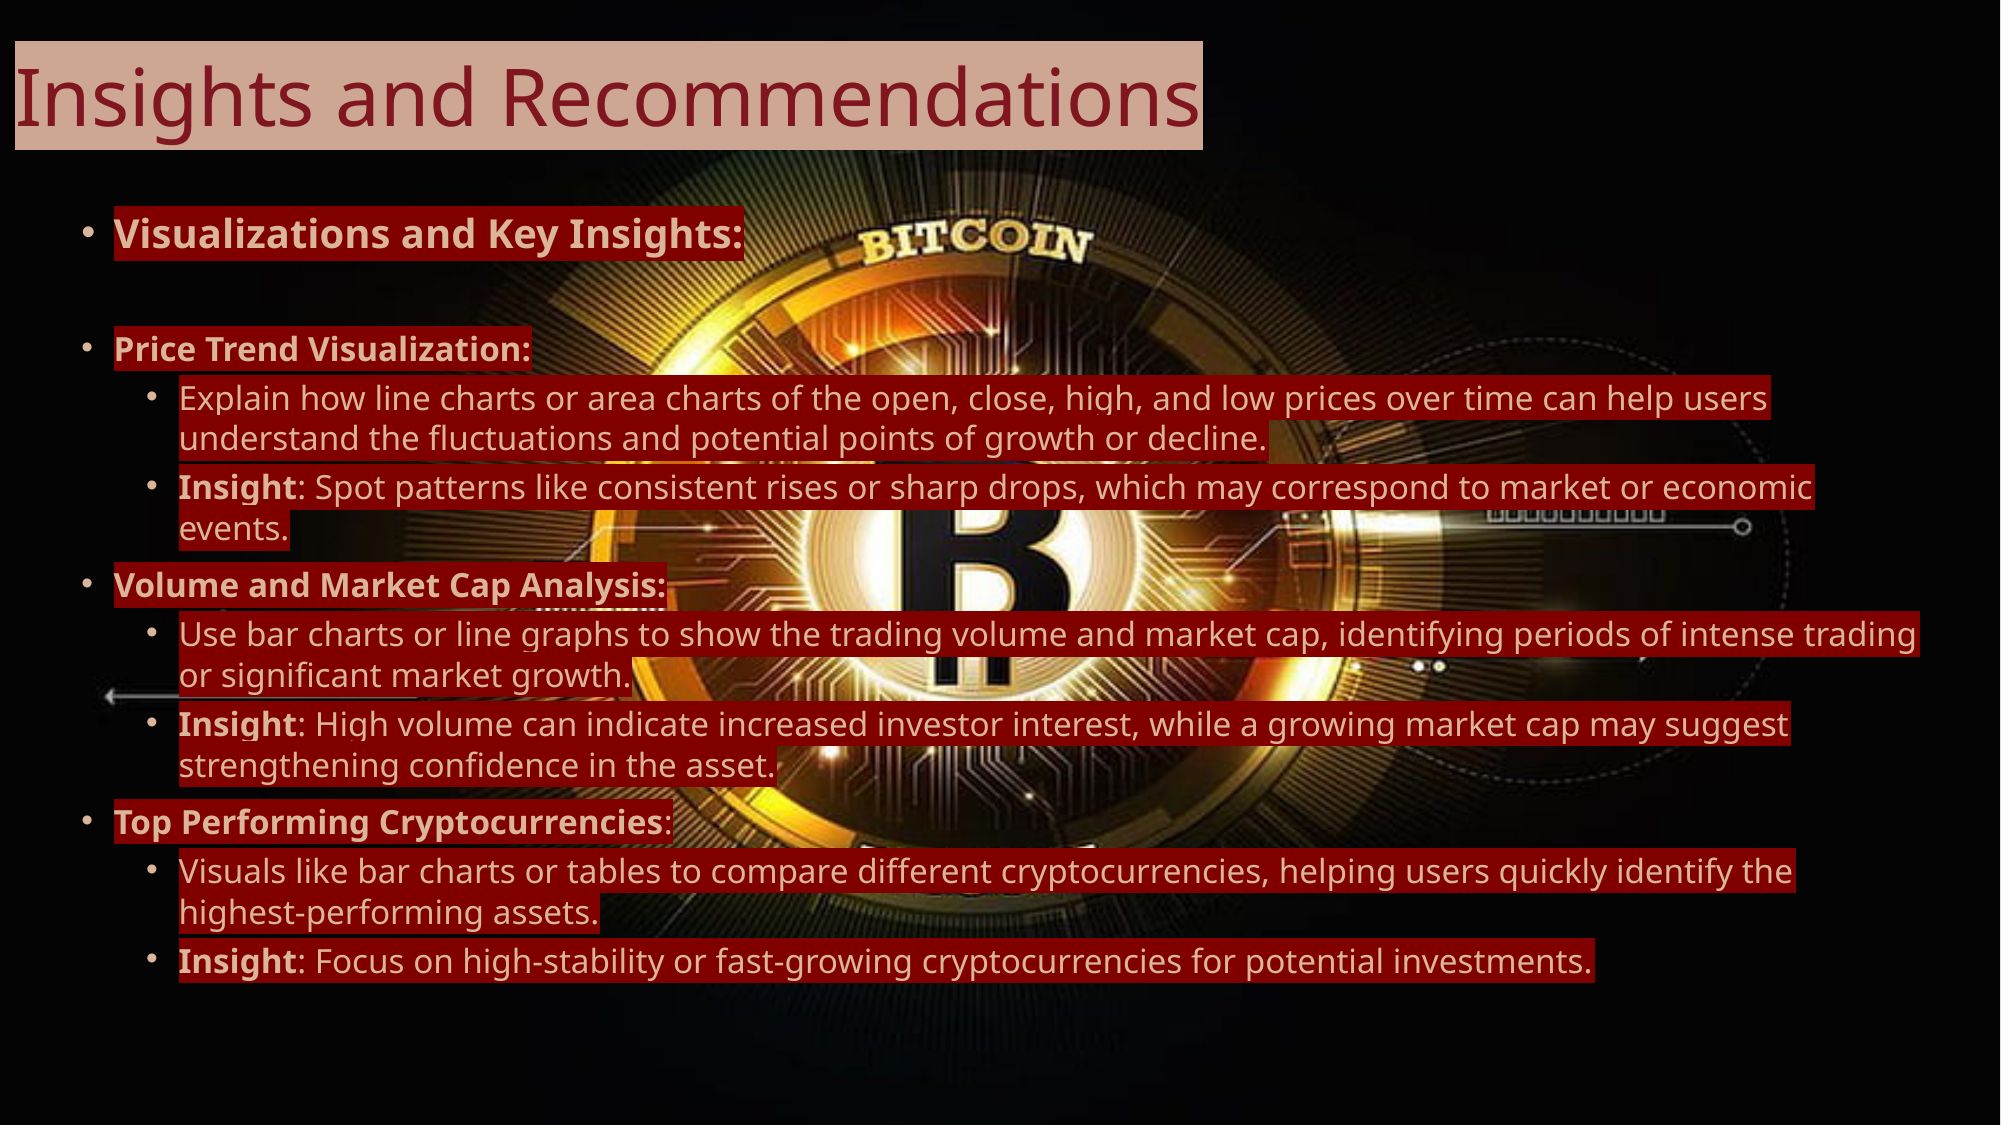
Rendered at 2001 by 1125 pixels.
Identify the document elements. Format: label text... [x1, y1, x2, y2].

picture [0, 0, 2001, 1125]
list Visualizations and Key Insights: Price Trend Visualization: Explain how line charts or area charts of the open, close, high, and low prices over time can help users understand the fluctuations and potential points of growth or decline. Insight: Spot patterns like consistent rises or sharp drops, which may correspond to market or economic events. Volume and Market Cap Analysis: Use bar charts or line graphs to show the trading volume and market cap, identifying periods of intense trading or significant market growth. Insight: High volume can indicate increased investor interest, while a growing market cap may suggest strengthening confidence in the asset. Top Performing Cryptocurrencies: Visuals like bar charts or tables to compare different cryptocurrencies, helping users quickly identify the highest-performing assets. Insight: Focus on high-stability or fast-growing cryptocurrencies for potential investments. [66, 202, 1937, 991]
title Insights and Recommendations [0, 40, 1709, 154]
